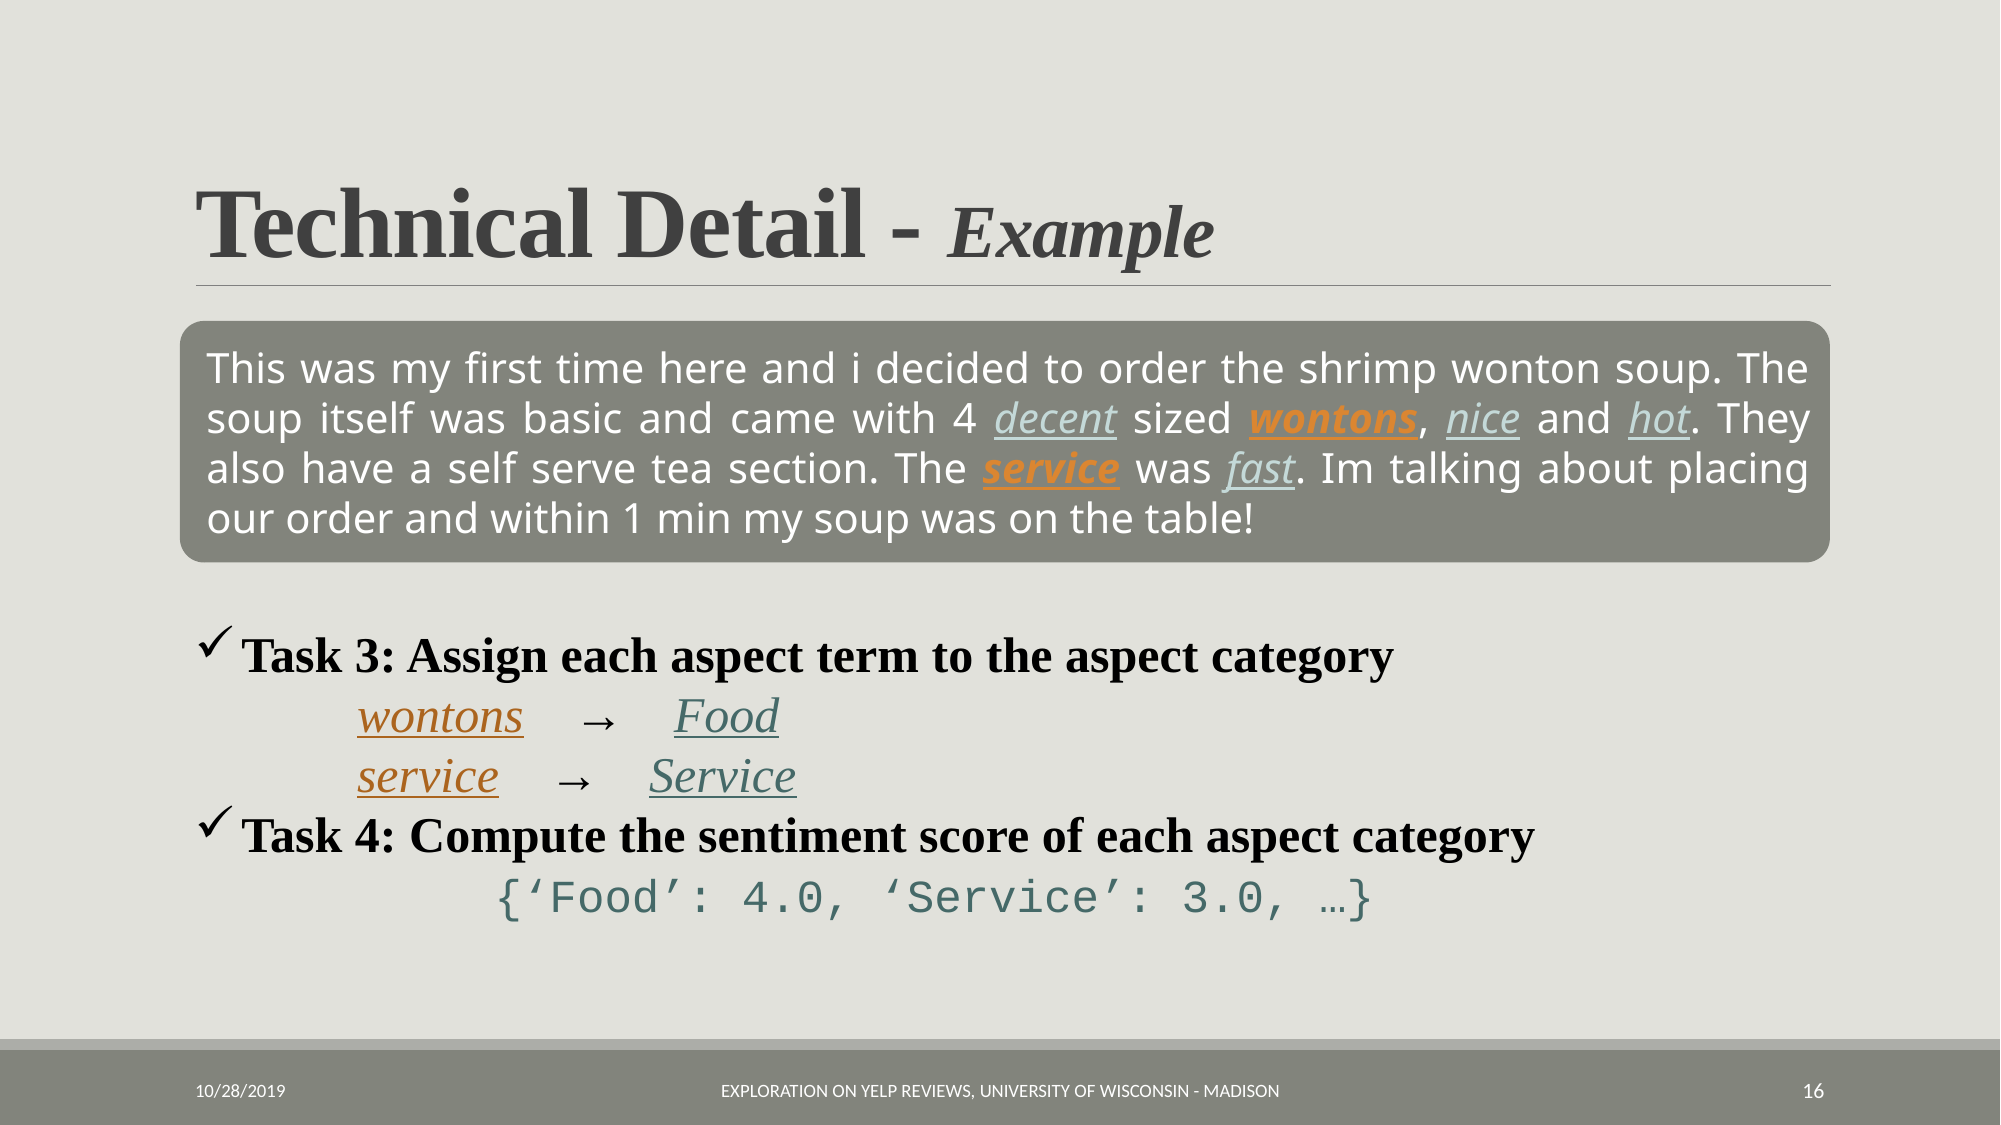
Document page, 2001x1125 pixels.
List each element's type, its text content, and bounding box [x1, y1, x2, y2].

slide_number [180, 1059, 586, 1120]
slide_number 16 [1624, 1059, 1840, 1120]
title Technical Detail - Example [180, 47, 1830, 285]
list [179, 311, 1831, 934]
footer Exploration on Yelp Reviews, University of Wisconsin - Madison [604, 1059, 1396, 1120]
